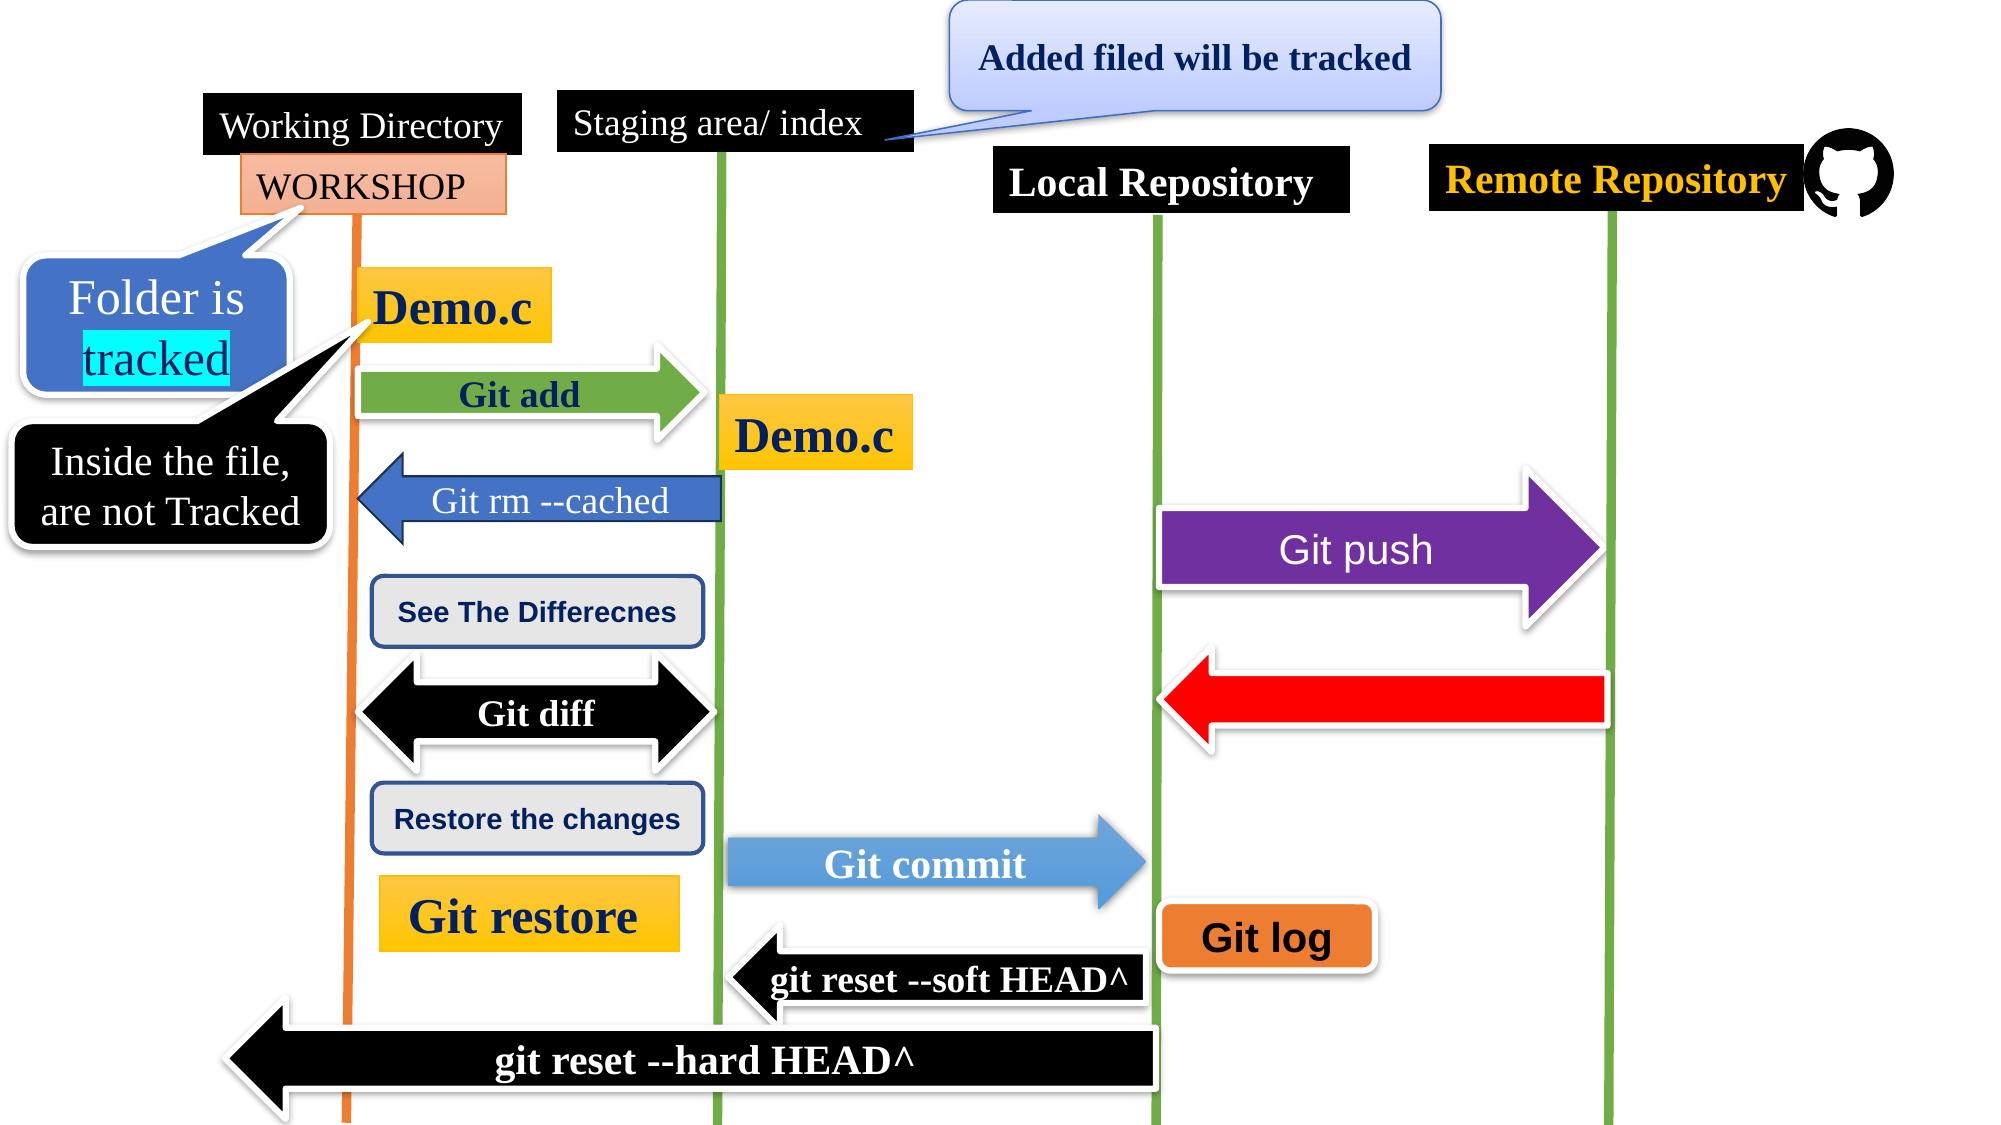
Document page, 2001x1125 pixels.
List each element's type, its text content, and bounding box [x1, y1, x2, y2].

text_box Git rm --cached [363, 453, 712, 544]
text_box Git diff [363, 649, 712, 774]
text_box Git push [1162, 465, 1603, 630]
text_box Git log [1162, 897, 1379, 974]
text_box Added filed will be tracked [884, 0, 1442, 141]
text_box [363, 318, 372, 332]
text_box git reset --hard HEAD^ [221, 994, 341, 1123]
text_box Local Repository [993, 146, 1349, 212]
text_box Git add [363, 341, 708, 443]
text_box WORKSHOP [241, 154, 507, 215]
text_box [346, 157, 359, 1124]
text_box Demo.c [727, 394, 913, 470]
text_box Working Directory [204, 93, 521, 154]
text_box Demo.c [363, 267, 552, 343]
text_box git reset --soft HEAD^ [727, 922, 1150, 1023]
text_box Remote Repository [1429, 144, 1797, 210]
text_box Folder is tracked [20, 204, 305, 398]
picture [1802, 128, 1894, 217]
text_box [1162, 643, 1603, 755]
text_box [717, 145, 723, 1125]
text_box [1155, 214, 1159, 1125]
text_box See The Differecnes [369, 573, 706, 649]
text_box git reset --hard HEAD^ [363, 1024, 712, 1092]
text_box Git commit [728, 814, 1147, 910]
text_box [1608, 199, 1613, 1125]
text_box Inside the file, are not Tracked [8, 333, 341, 551]
text_box Staging area/ index [557, 90, 913, 151]
text_box Restore the changes [369, 780, 706, 856]
text_box Git restore [380, 875, 679, 951]
text_box git reset --hard HEAD^ [727, 1024, 1150, 1092]
